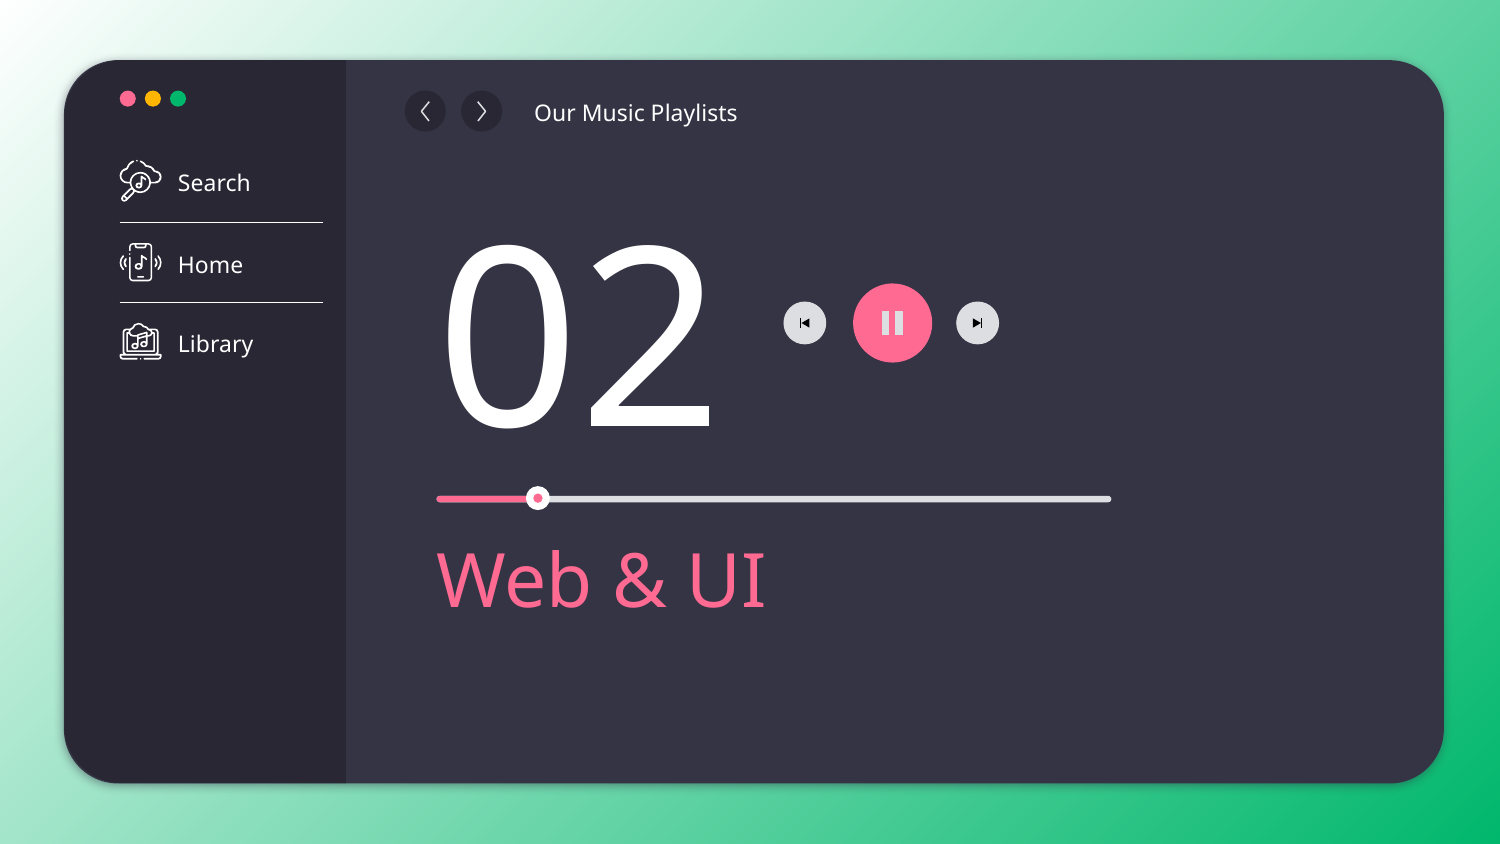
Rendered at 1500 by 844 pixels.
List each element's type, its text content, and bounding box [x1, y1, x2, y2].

title Web & UI [421, 532, 1106, 634]
title 02 [421, 191, 775, 477]
text_box Our Music Playlists [534, 99, 799, 123]
text_box [555, 495, 1112, 503]
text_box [525, 485, 551, 511]
text_box [436, 495, 520, 503]
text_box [783, 283, 1000, 363]
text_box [404, 90, 503, 132]
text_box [118, 90, 324, 360]
